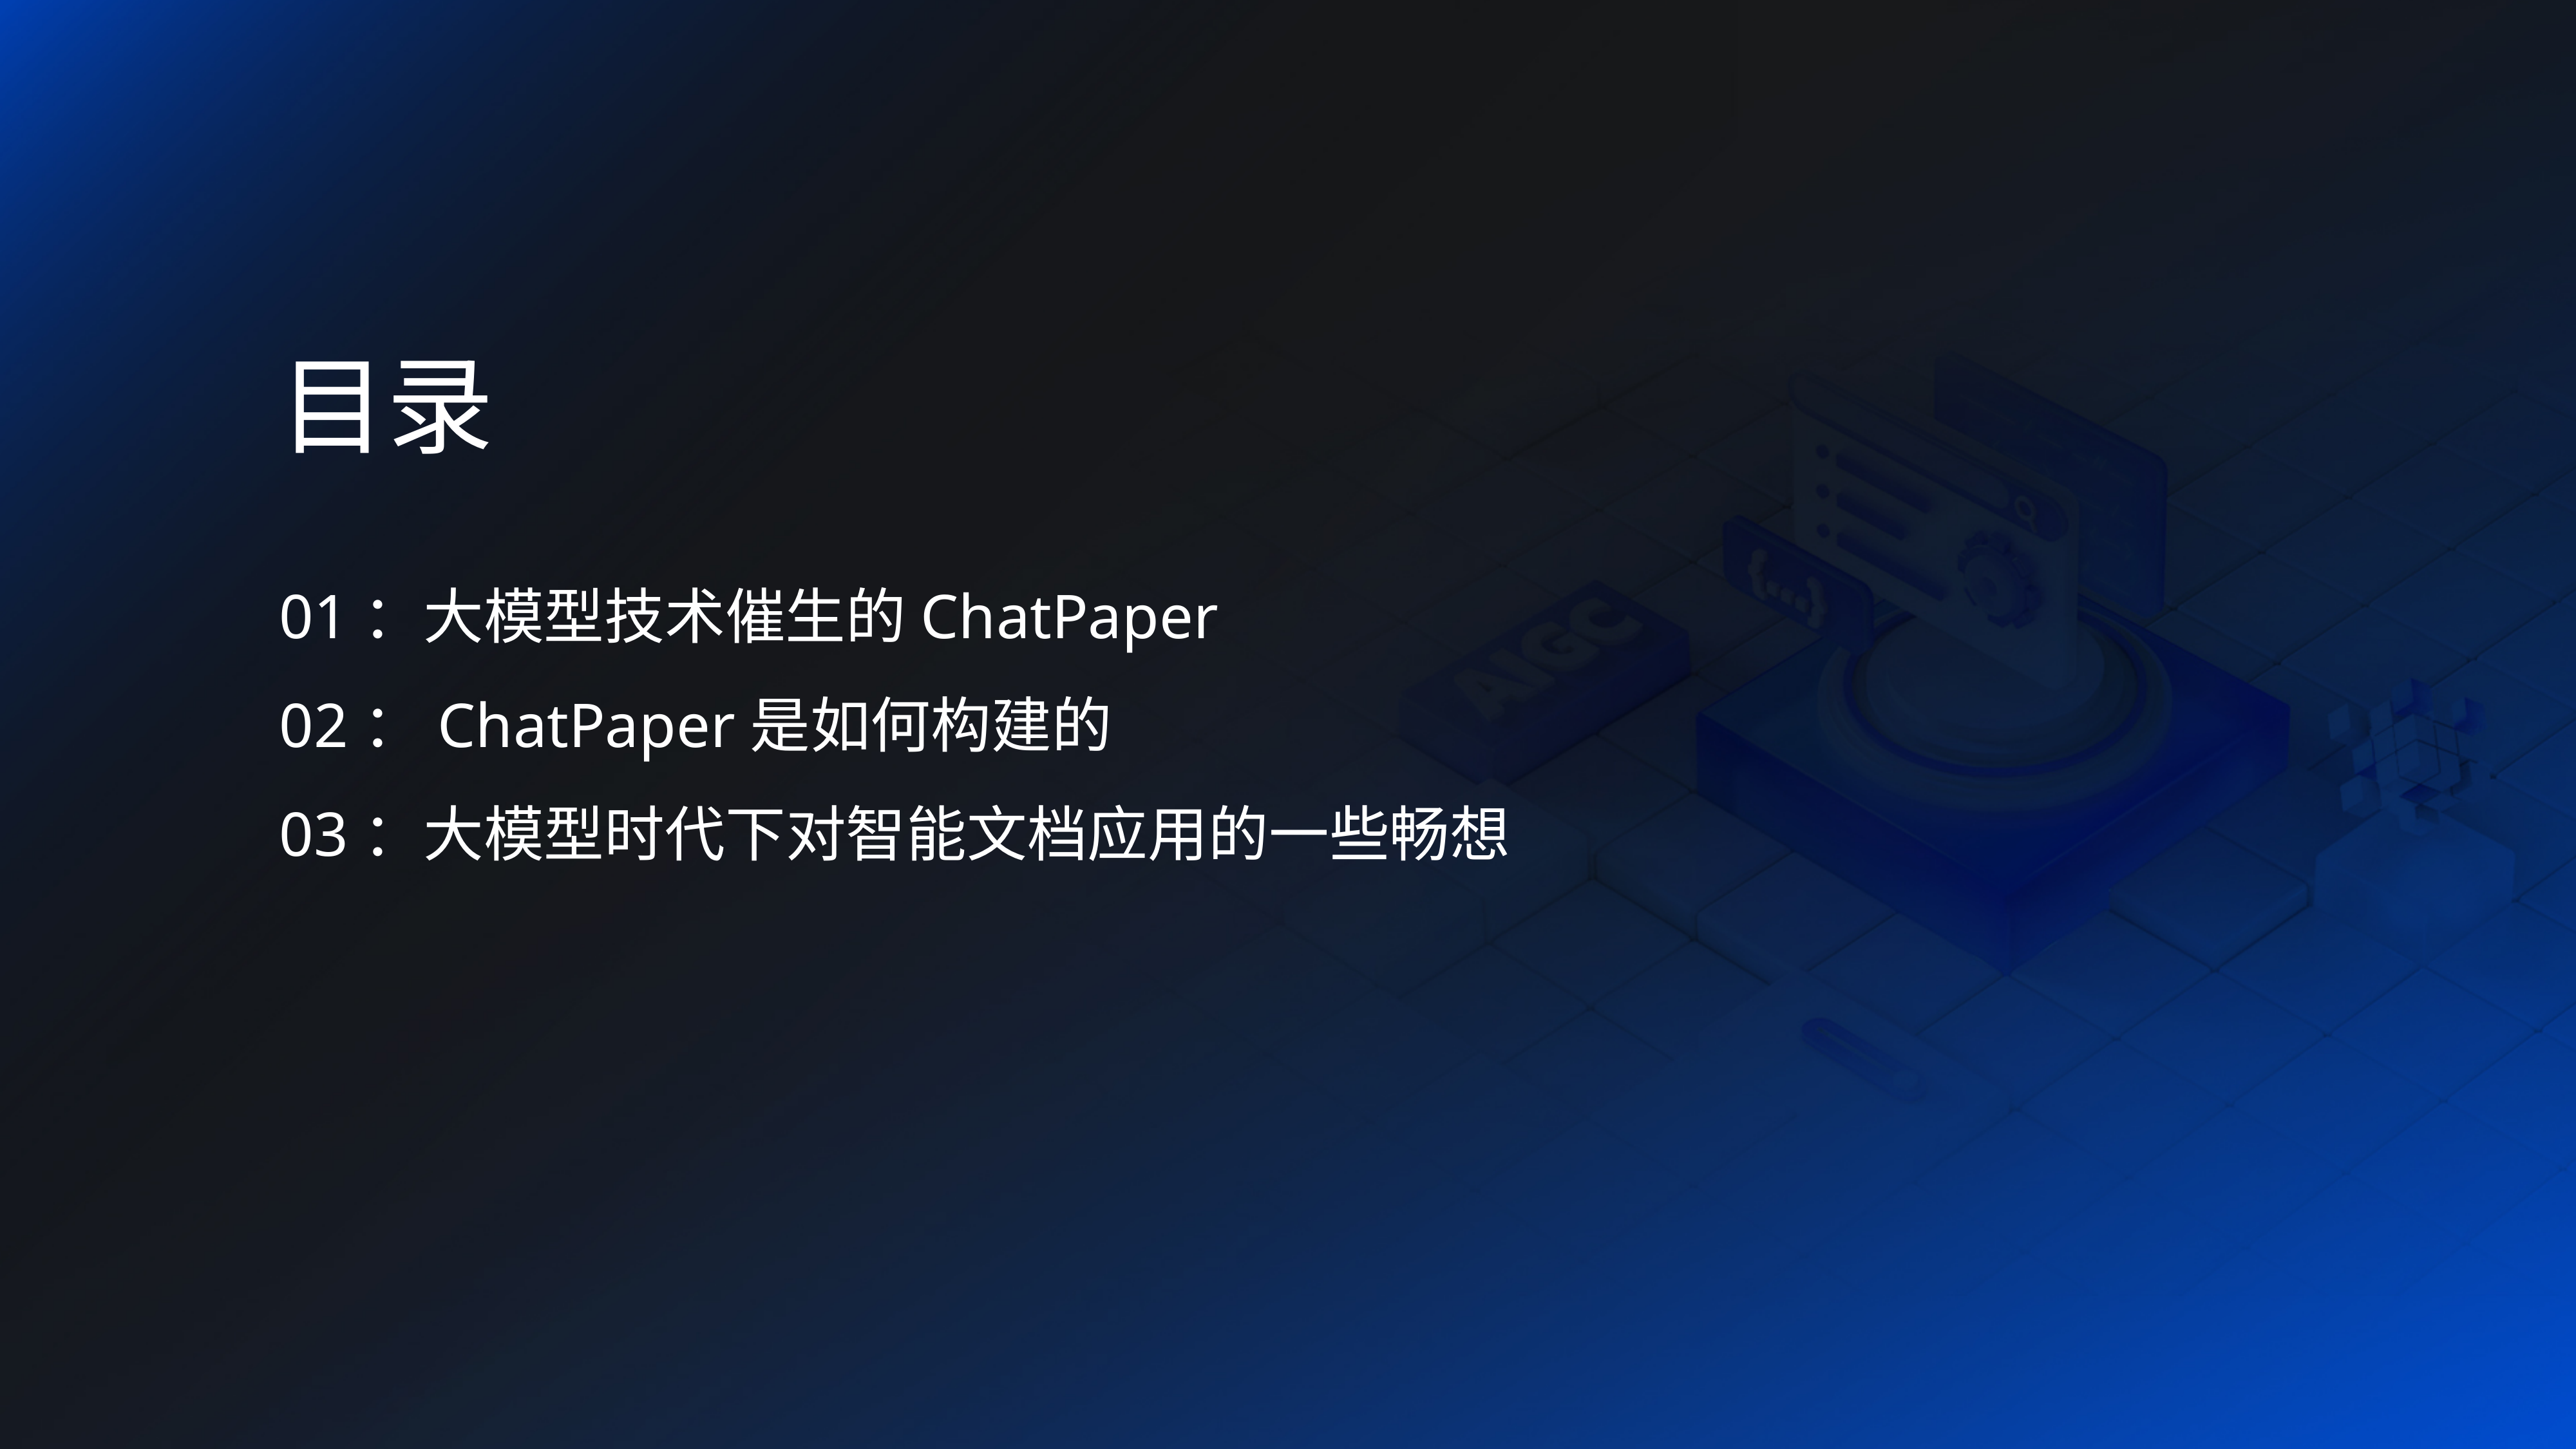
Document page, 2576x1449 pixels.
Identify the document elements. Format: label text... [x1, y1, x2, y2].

picture [0, 0, 2576, 1449]
text_box 01：大模型技术催生的ChatPaper 02：ChatPaper是如何构建的 03：大模型时代下对智能文档应用的一些畅想 [269, 532, 1557, 878]
text_box 目录 [269, 328, 1557, 477]
